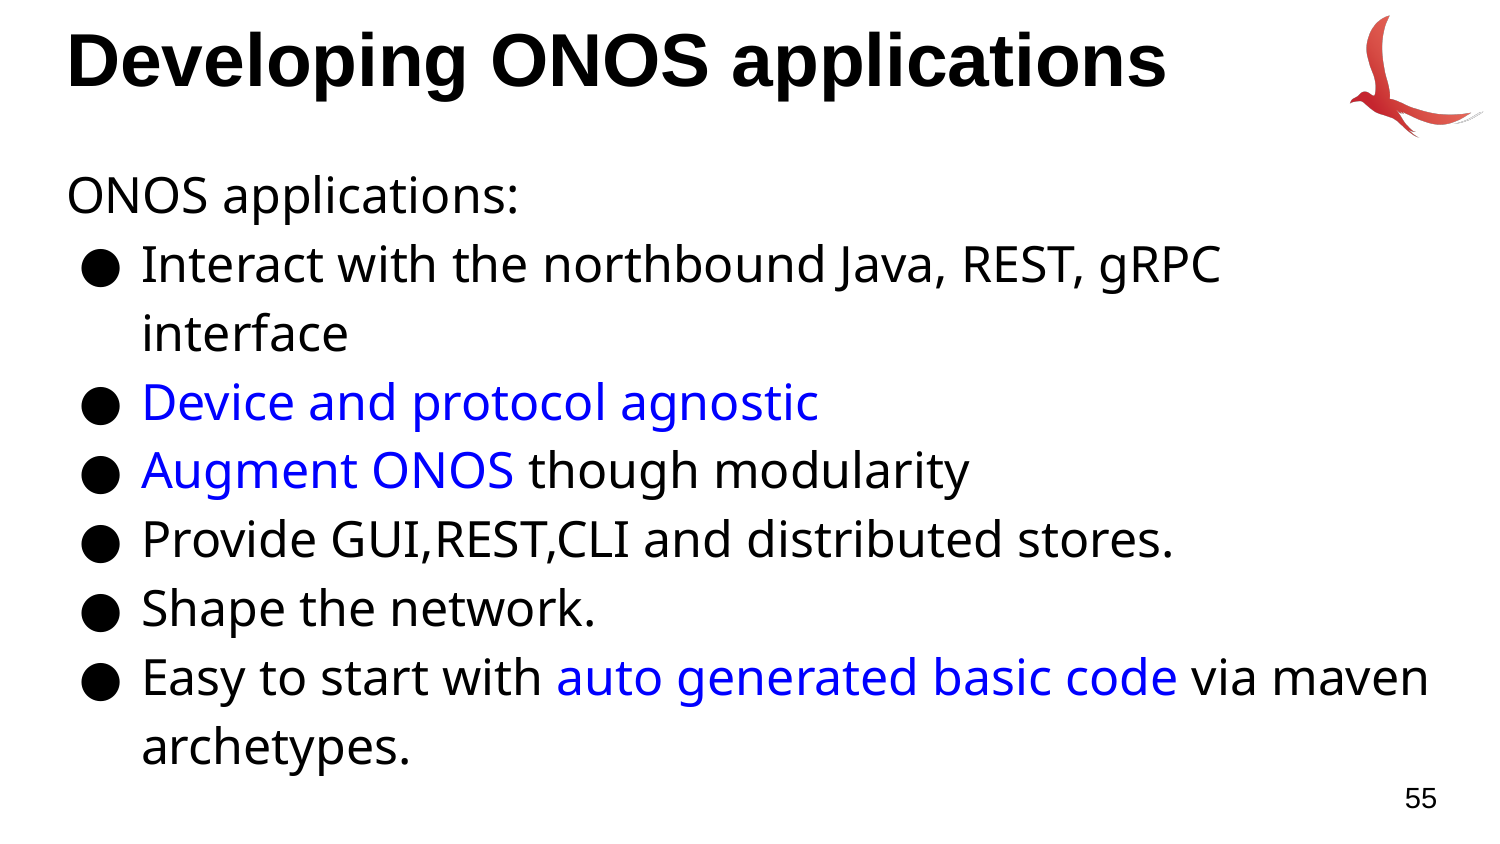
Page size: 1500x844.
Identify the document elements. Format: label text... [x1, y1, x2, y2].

picture [1341, 10, 1485, 155]
list ONOS applications: Interact with the northbound Java, REST, gRPC interface Device and protocol agnostic Augment ONOS though modularity Provide GUI,REST,CLI and distributed stores. Shape the network. Easy to start with auto generated basic code via maven archetypes. [51, 139, 1449, 789]
title Developing ONOS applications [51, 23, 1449, 117]
slide_number 55 [1389, 764, 1480, 830]
